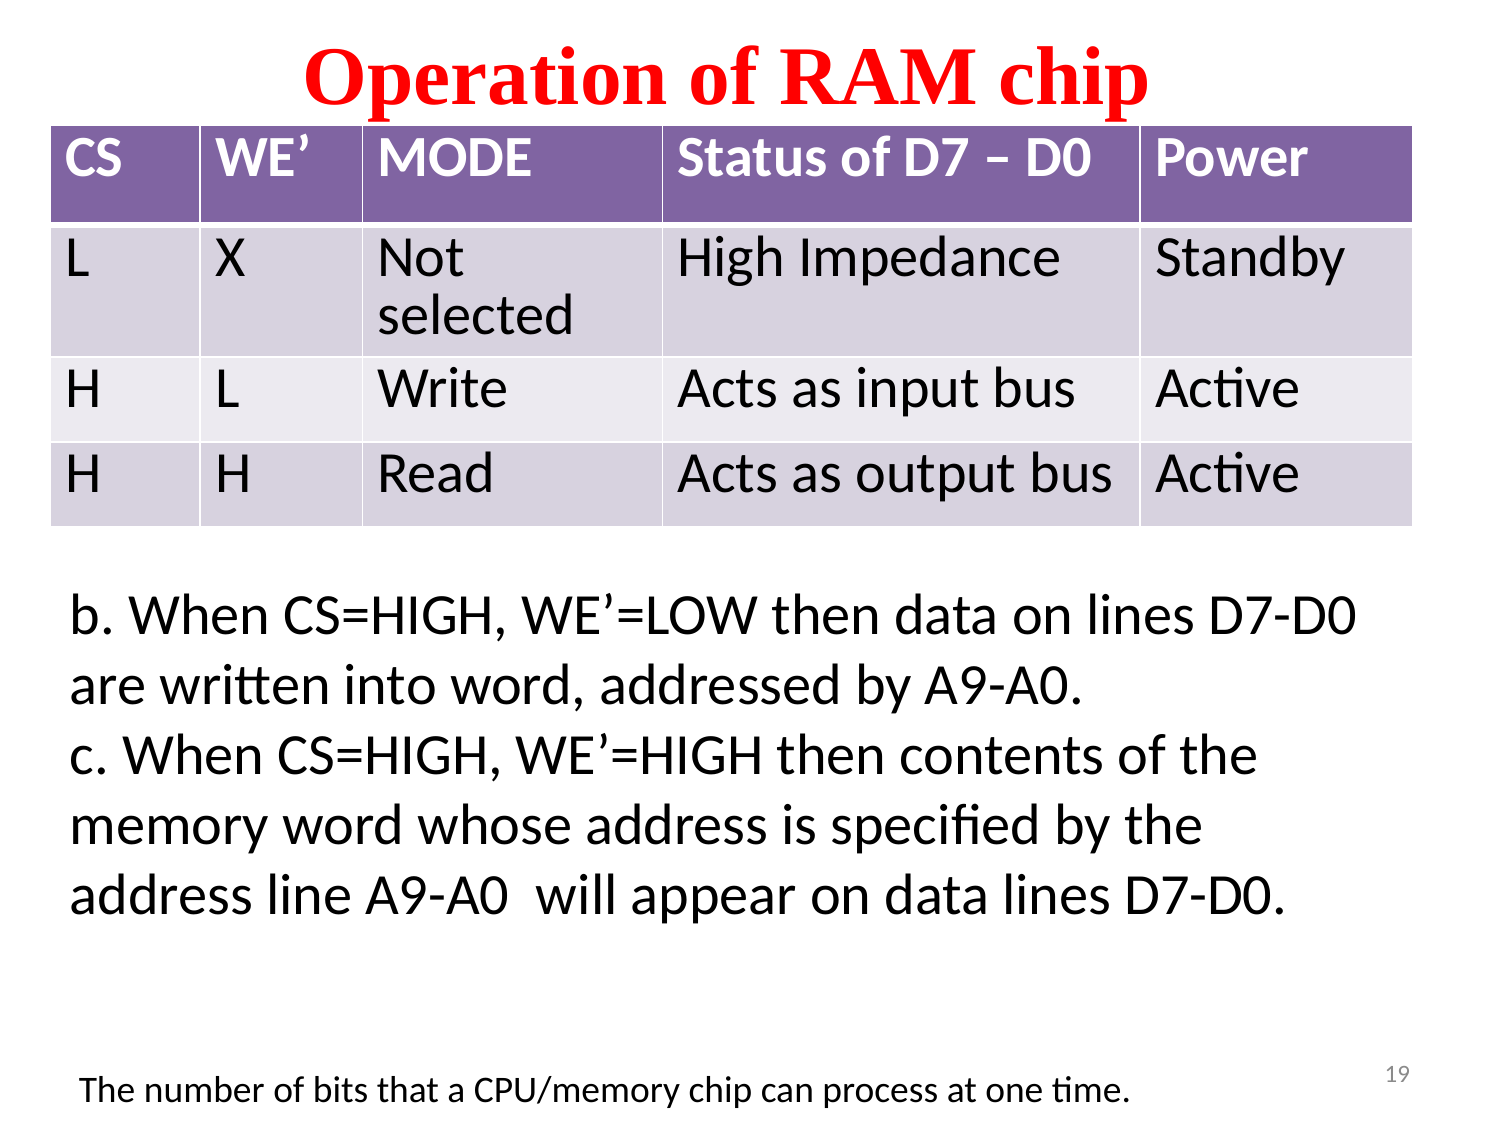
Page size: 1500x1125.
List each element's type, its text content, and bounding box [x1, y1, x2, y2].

table_cell Acts as input bus [663, 358, 1139, 441]
table_header MODE [363, 154, 662, 222]
table_cell Not selected [363, 228, 662, 356]
table_cell X [201, 228, 362, 356]
table_cell High Impedance [663, 228, 1139, 356]
table_header Power [1141, 154, 1412, 222]
table_cell L [51, 228, 199, 356]
table_cell H [201, 443, 362, 526]
table_cell H [51, 443, 199, 526]
table_cell Write [363, 358, 662, 441]
slide_number 19 [1074, 1042, 1425, 1103]
text_box Operation of RAM chip [62, 0, 1413, 154]
table_cell Standby [1141, 228, 1412, 356]
table_cell L [201, 358, 362, 441]
table_cell Read [363, 443, 662, 526]
text_box The number of bits that a CPU/memory chip can process at one time. [64, 1057, 1157, 1118]
table_header Status of D7 – D0 [663, 154, 1139, 222]
table_header CS [51, 126, 199, 222]
table_cell Active [1141, 443, 1412, 526]
table_header WE’ [201, 154, 362, 222]
text_box b. When CS=HIGH, WE’=LOW then data on lines D7-D0 are written into word, addressed by A9-A0. c. When CS=HIGH, WE’=HIGH then contents of the memory word whose address is specified by the address line A9-A0 will appear on data lines D7-D0. [55, 568, 1393, 934]
table_cell Acts as output bus [663, 443, 1139, 526]
table_cell Active [1141, 358, 1412, 441]
table_cell H [51, 358, 199, 441]
